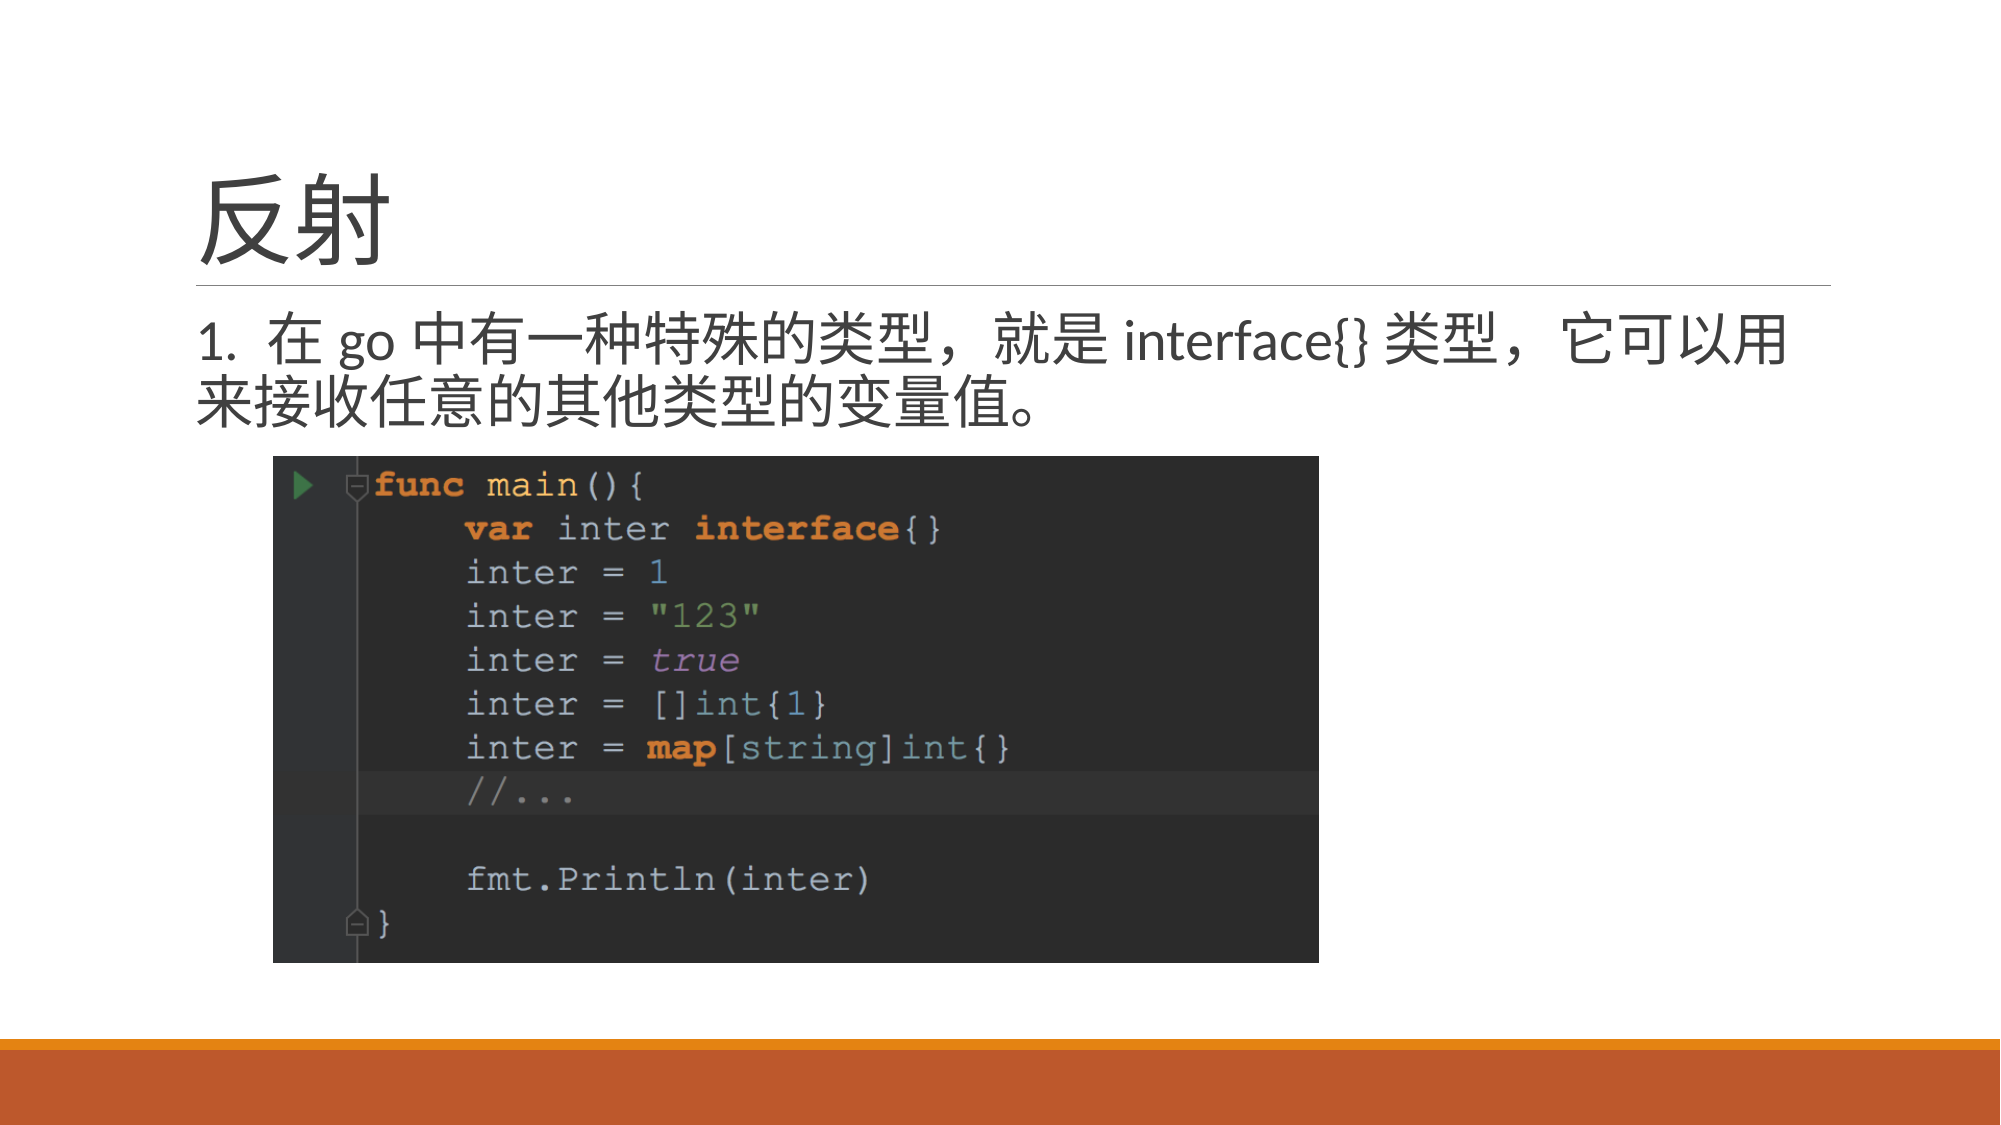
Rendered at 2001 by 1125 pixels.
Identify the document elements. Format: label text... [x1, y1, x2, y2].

list 1. 在go中有一种特殊的类型，就是interface{}类型，它可以用来接收任意的其他类型的变量值。 [180, 302, 1830, 963]
picture [272, 456, 1320, 964]
title 反射 [180, 47, 1830, 285]
